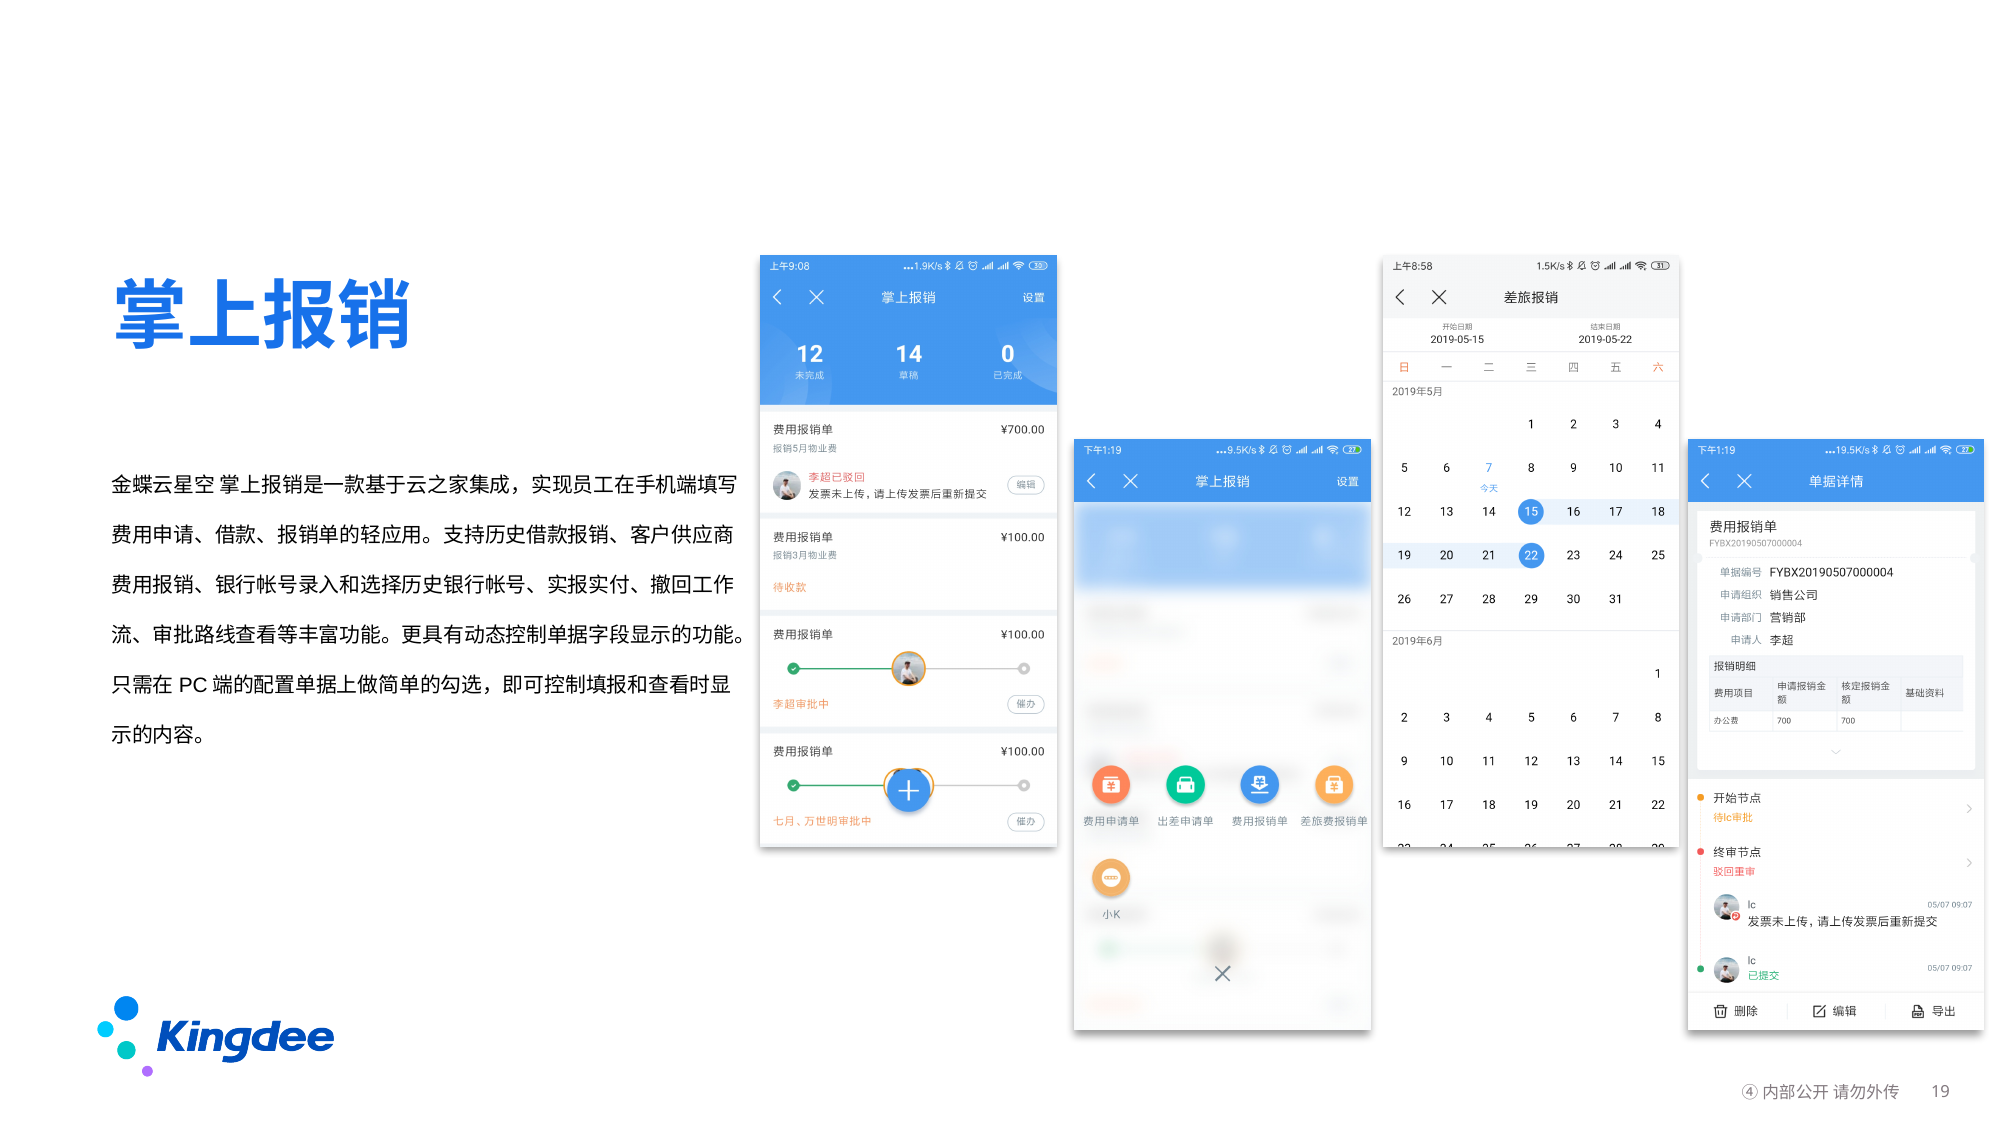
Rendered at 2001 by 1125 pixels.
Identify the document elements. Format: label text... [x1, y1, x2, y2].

text_box 金蝶云星空 掌上报销是一款基于云之家集成，实现员工在手机端填写费用申请、借款、报销单的轻应用。支持历史借款报销、客户供应商费用报销、银行帐号录入和选择历史银行帐号、实报实付、撤回工作流、审批路线查看等丰富功能。更具有动态控制单据字段显示的功能。只需在PC端的配置单据上做简单的勾选，即可控制填报和查看时显示的内容。 [96, 439, 753, 754]
picture [97, 995, 334, 1077]
title 掌上报销 [0, 218, 1163, 407]
picture [1074, 438, 1371, 1030]
picture [1687, 438, 1984, 1030]
picture [1383, 255, 1680, 847]
picture [760, 255, 1057, 847]
